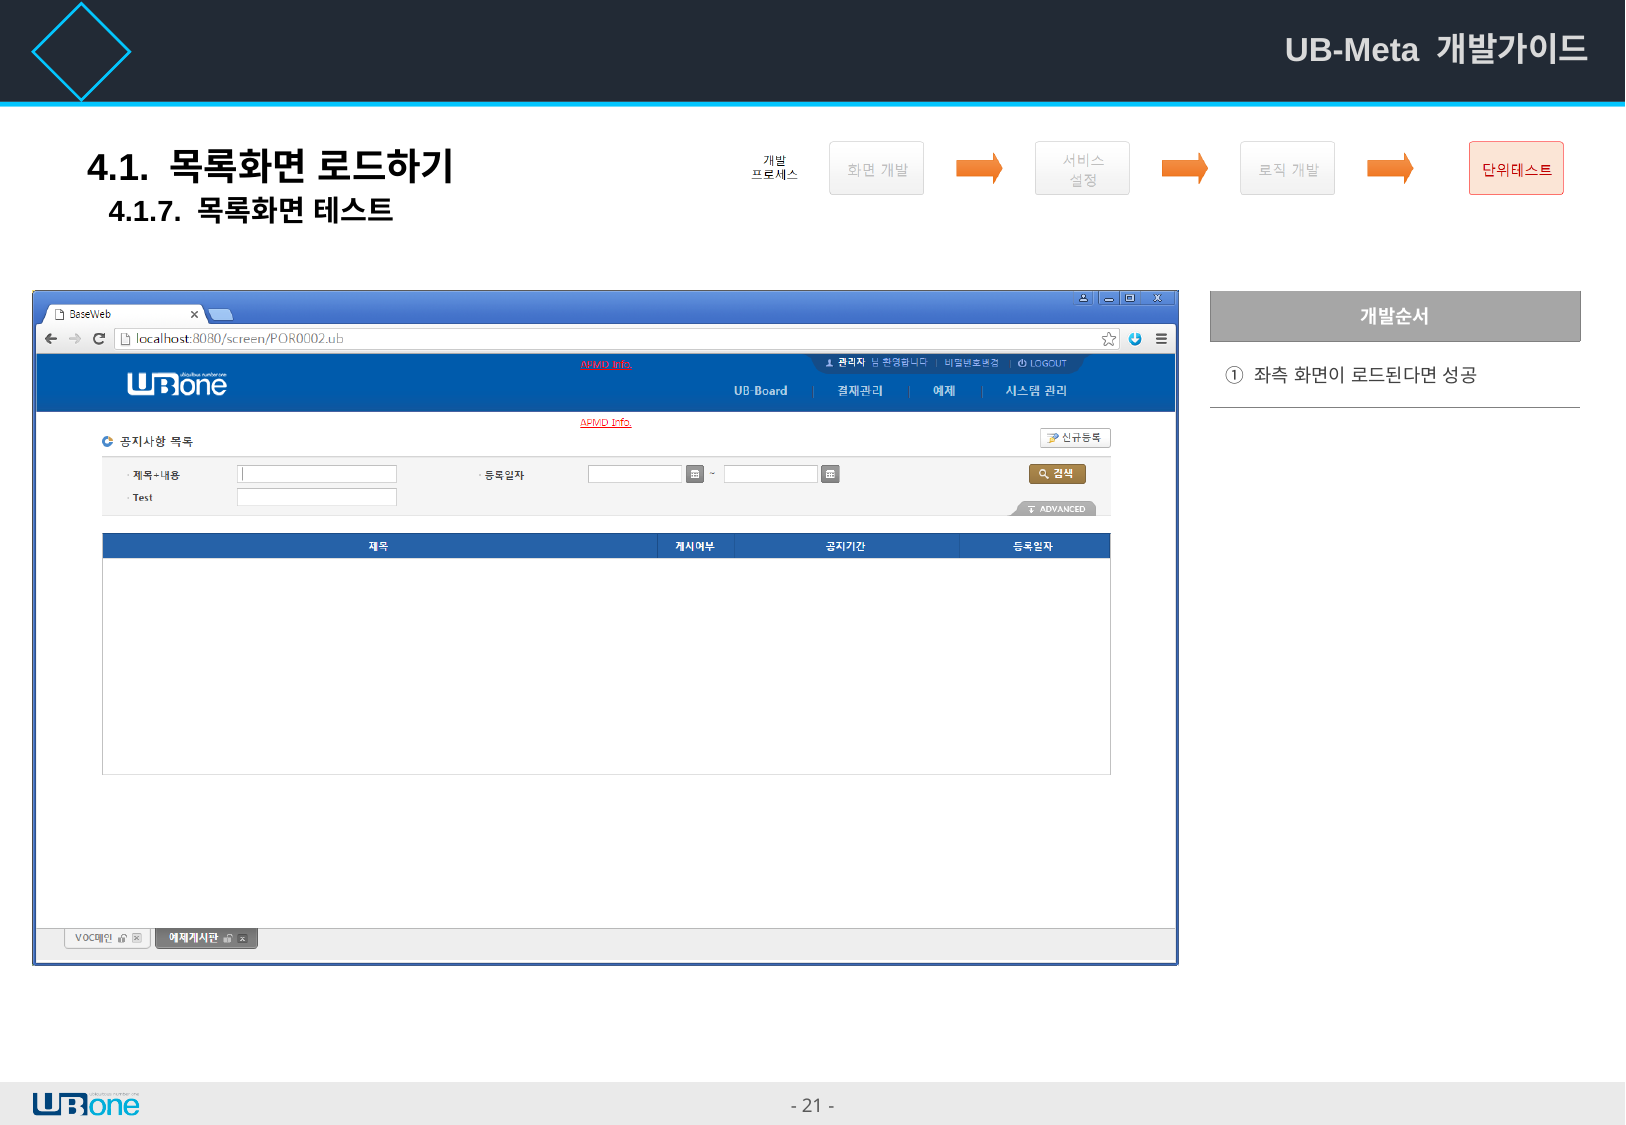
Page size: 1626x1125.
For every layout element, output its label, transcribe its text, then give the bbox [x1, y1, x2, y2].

picture [128, 1109, 140, 1116]
text_box 4 공지사항 목록 [56, 19, 872, 79]
picture [94, 1102, 102, 1112]
table_cell ① 좌측 화면이 로드된다면 성공 [1210, 342, 1580, 407]
text_box 4.1.7. 목록화면 테스트 [93, 184, 410, 235]
picture [32, 1091, 140, 1116]
table_header 개발순서 [1211, 292, 1580, 341]
text_box 4.1. 목록화면 로드하기 [72, 135, 471, 196]
picture [749, 137, 1569, 200]
picture [112, 1102, 118, 1116]
picture [32, 290, 1179, 966]
